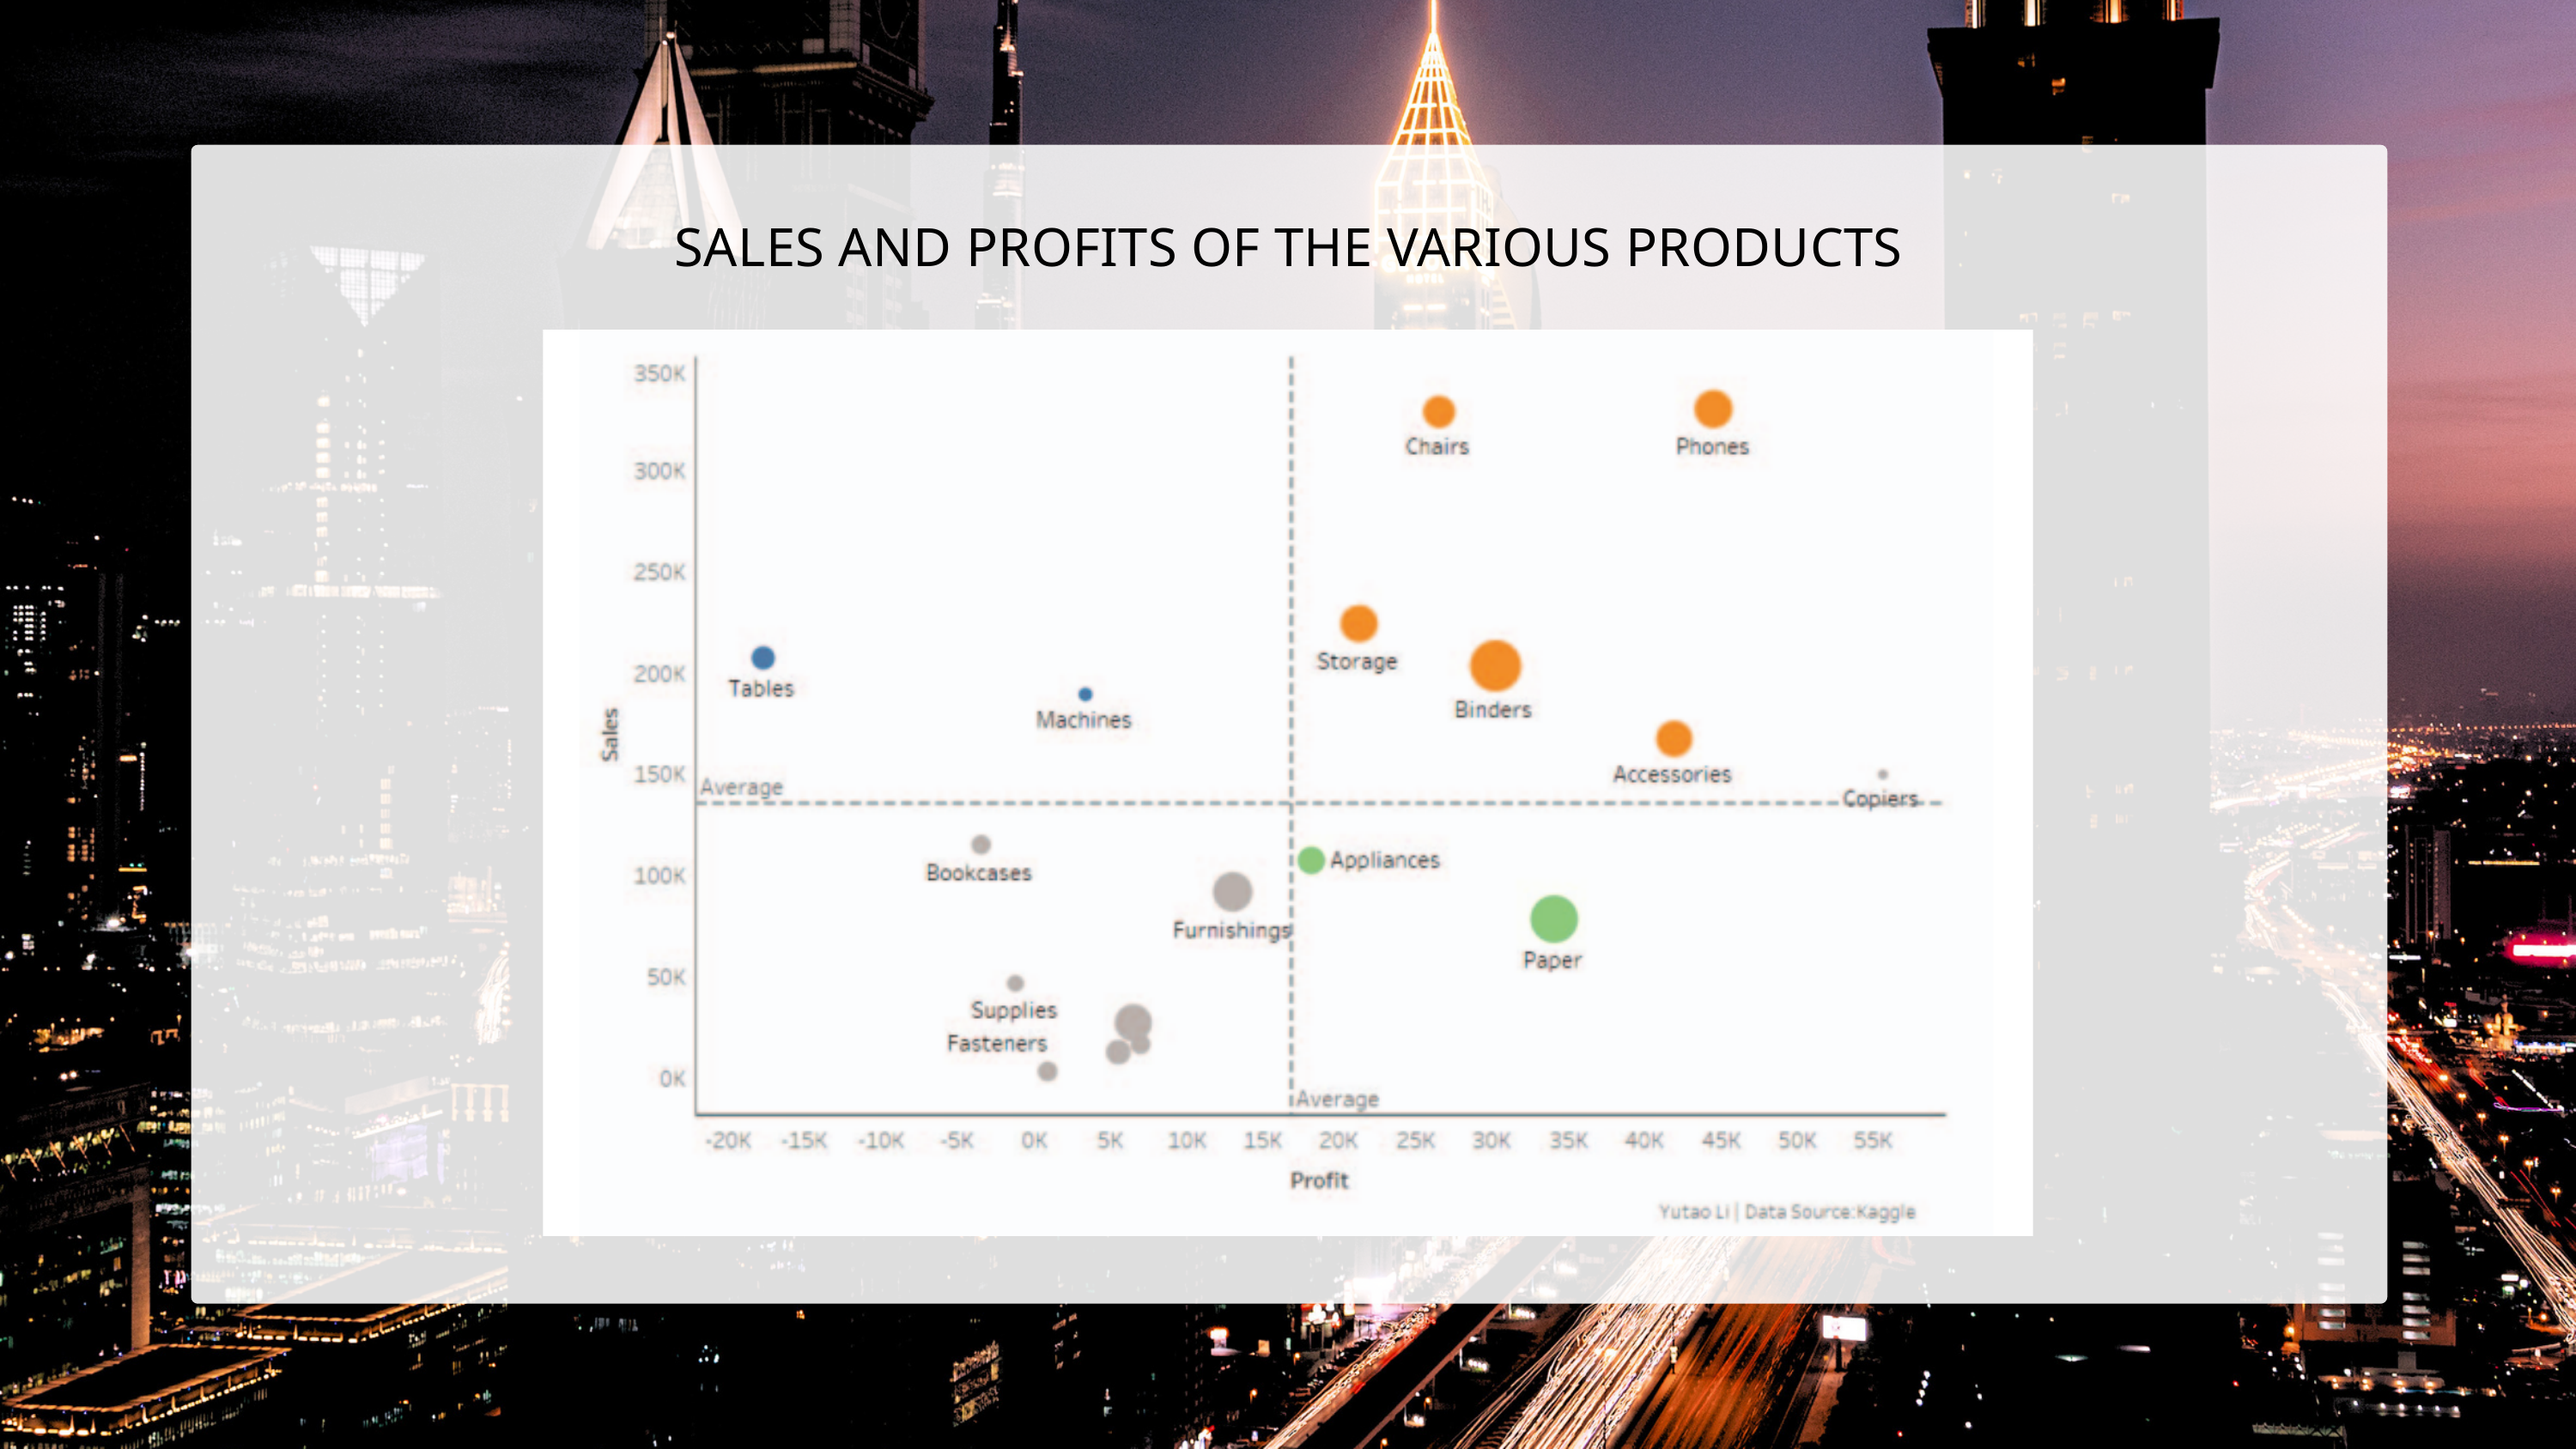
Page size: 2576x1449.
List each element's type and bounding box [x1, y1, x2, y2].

text_box [0, 0, 2576, 1449]
text_box [191, 144, 2388, 1304]
